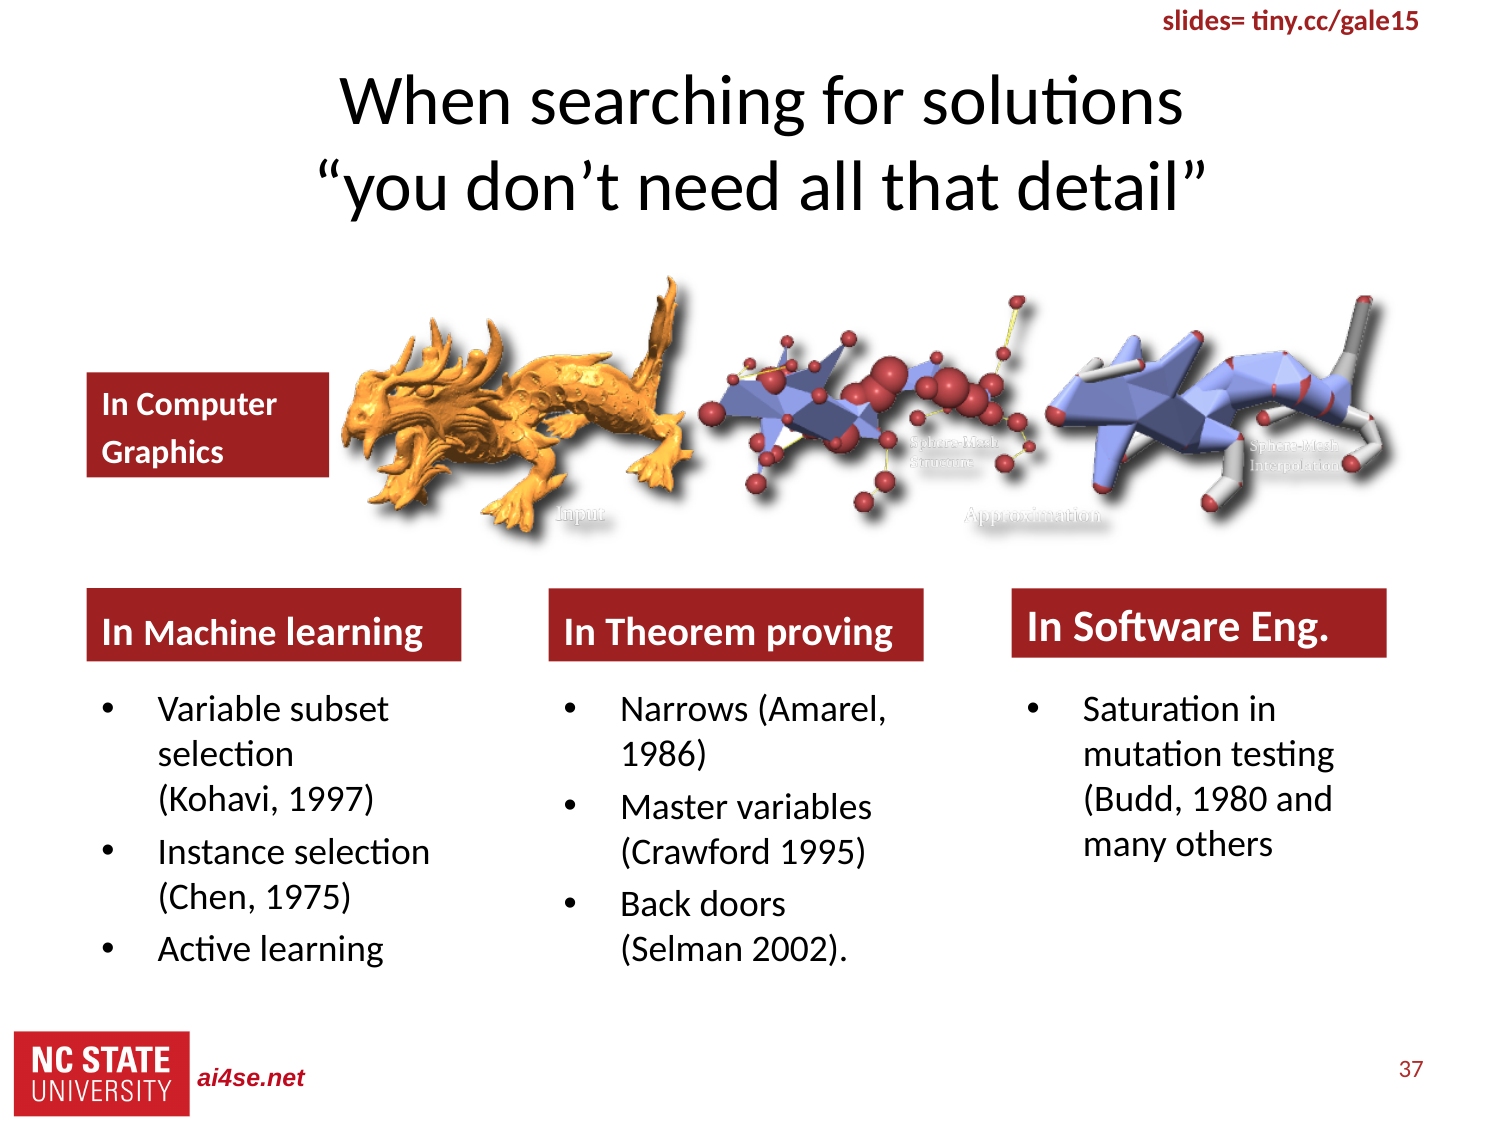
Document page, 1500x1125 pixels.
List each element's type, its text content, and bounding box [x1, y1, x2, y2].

text_box In Machine learning [84, 586, 464, 664]
picture [13, 1030, 191, 1118]
list In Theorem proving [547, 586, 926, 664]
list In Software Eng. [1010, 586, 1389, 660]
title When searching for solutions “you don’t need all that detail” [86, 45, 1437, 233]
text_box Variable subset selection (Kohavi, 1997) Instance selection (Chen, 1975) Active learning [86, 676, 462, 1050]
list Saturation in mutation testing (Budd, 1980 and many others [1011, 676, 1387, 1009]
list Narrows (Amarel, 1986) Master variables (Crawford 1995) Back doors (Selman 2002). [548, 676, 924, 1050]
picture [333, 267, 1410, 560]
text_box In Computer Graphics [84, 370, 328, 479]
